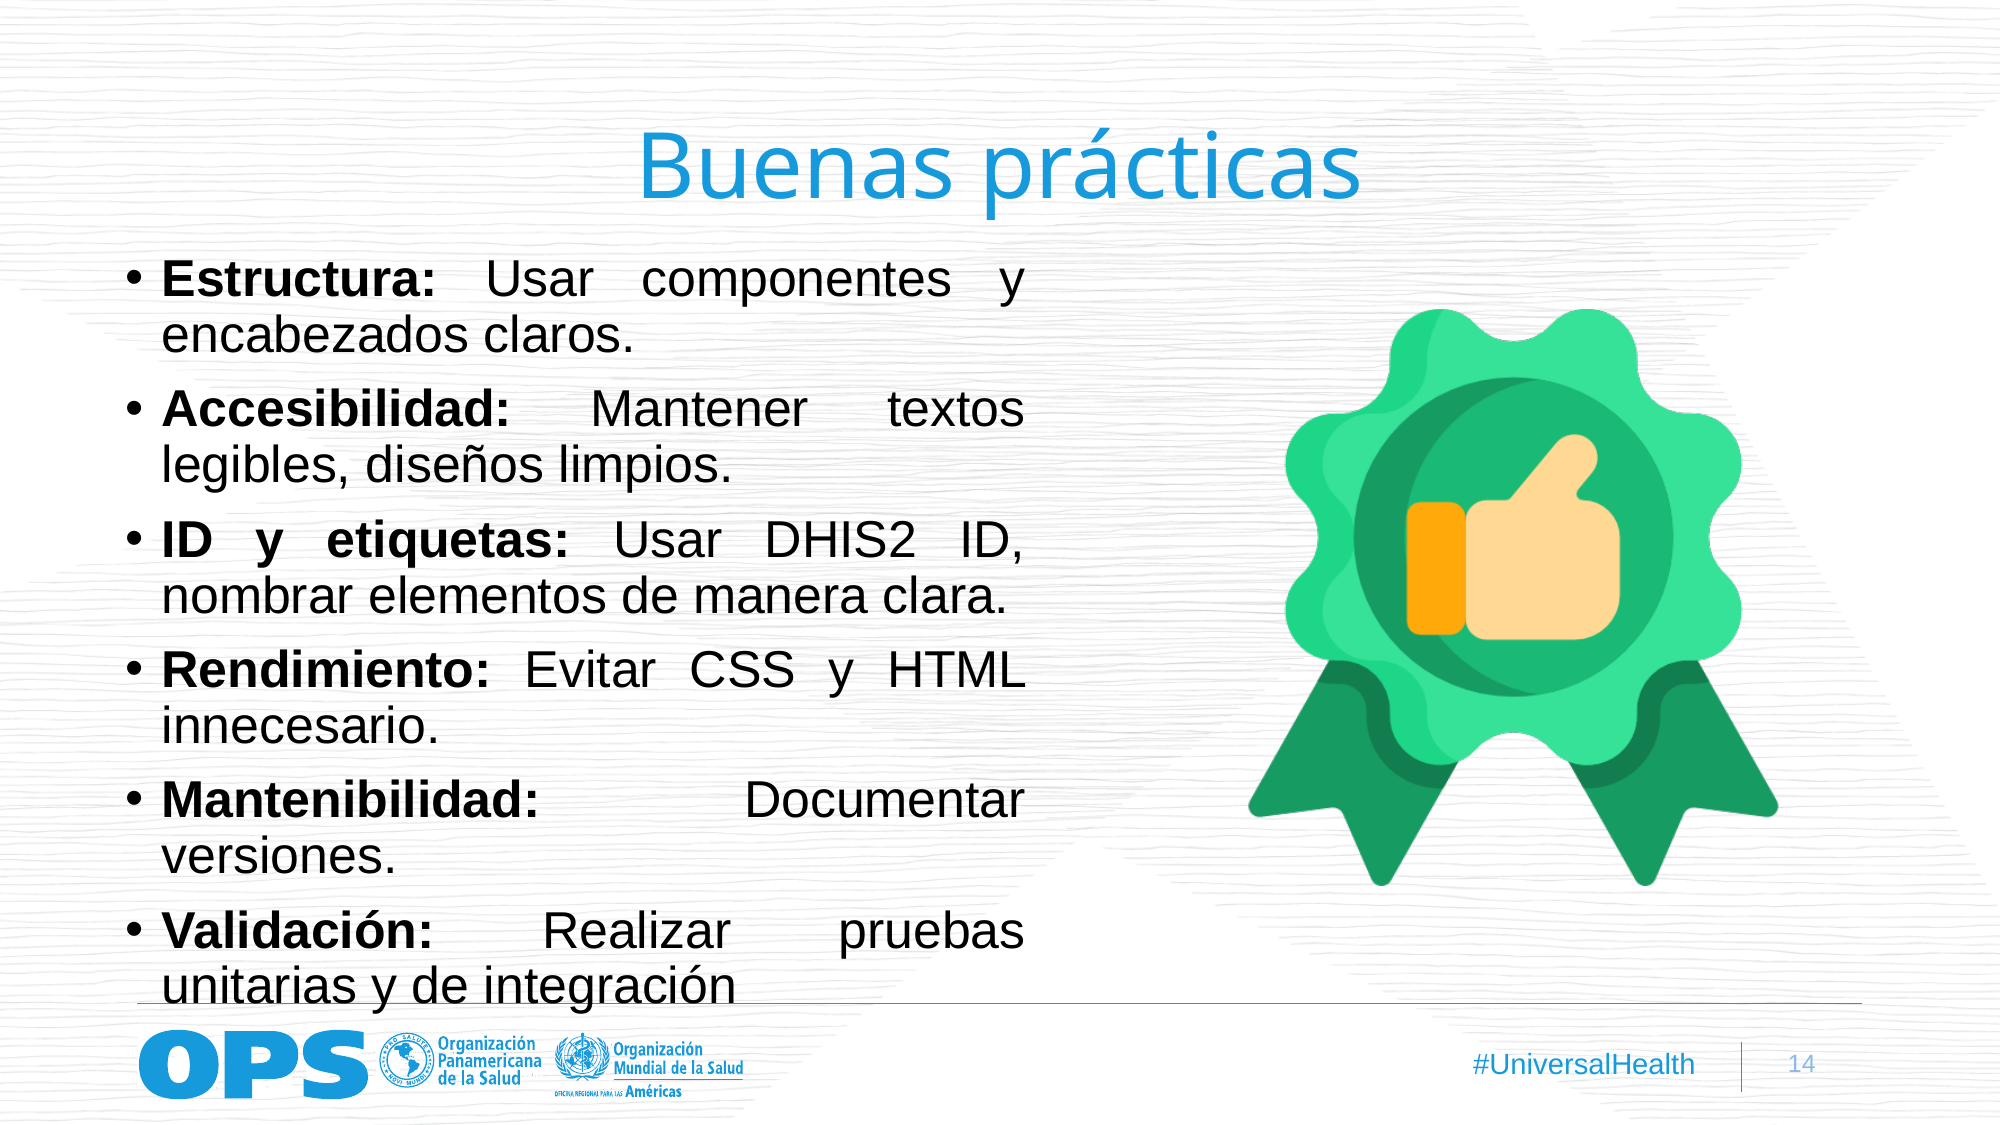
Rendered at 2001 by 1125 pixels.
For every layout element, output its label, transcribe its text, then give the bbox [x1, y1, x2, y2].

picture [1225, 309, 1802, 886]
title Buenas prácticas [137, 59, 1863, 278]
slide_number 14 [1741, 1032, 1863, 1093]
text_box Estructura: Usar componentes y encabezados claros. Accesibilidad: Mantener textos legibles, diseños limpios. ID y etiquetas: Usar DHIS2 ID, nombrar elementos de manera clara. Rendimiento: Evitar CSS y HTML innecesario. Mantenibilidad: Documentar versiones. Validación: Realizar pruebas unitarias y de integración [110, 244, 1041, 1033]
